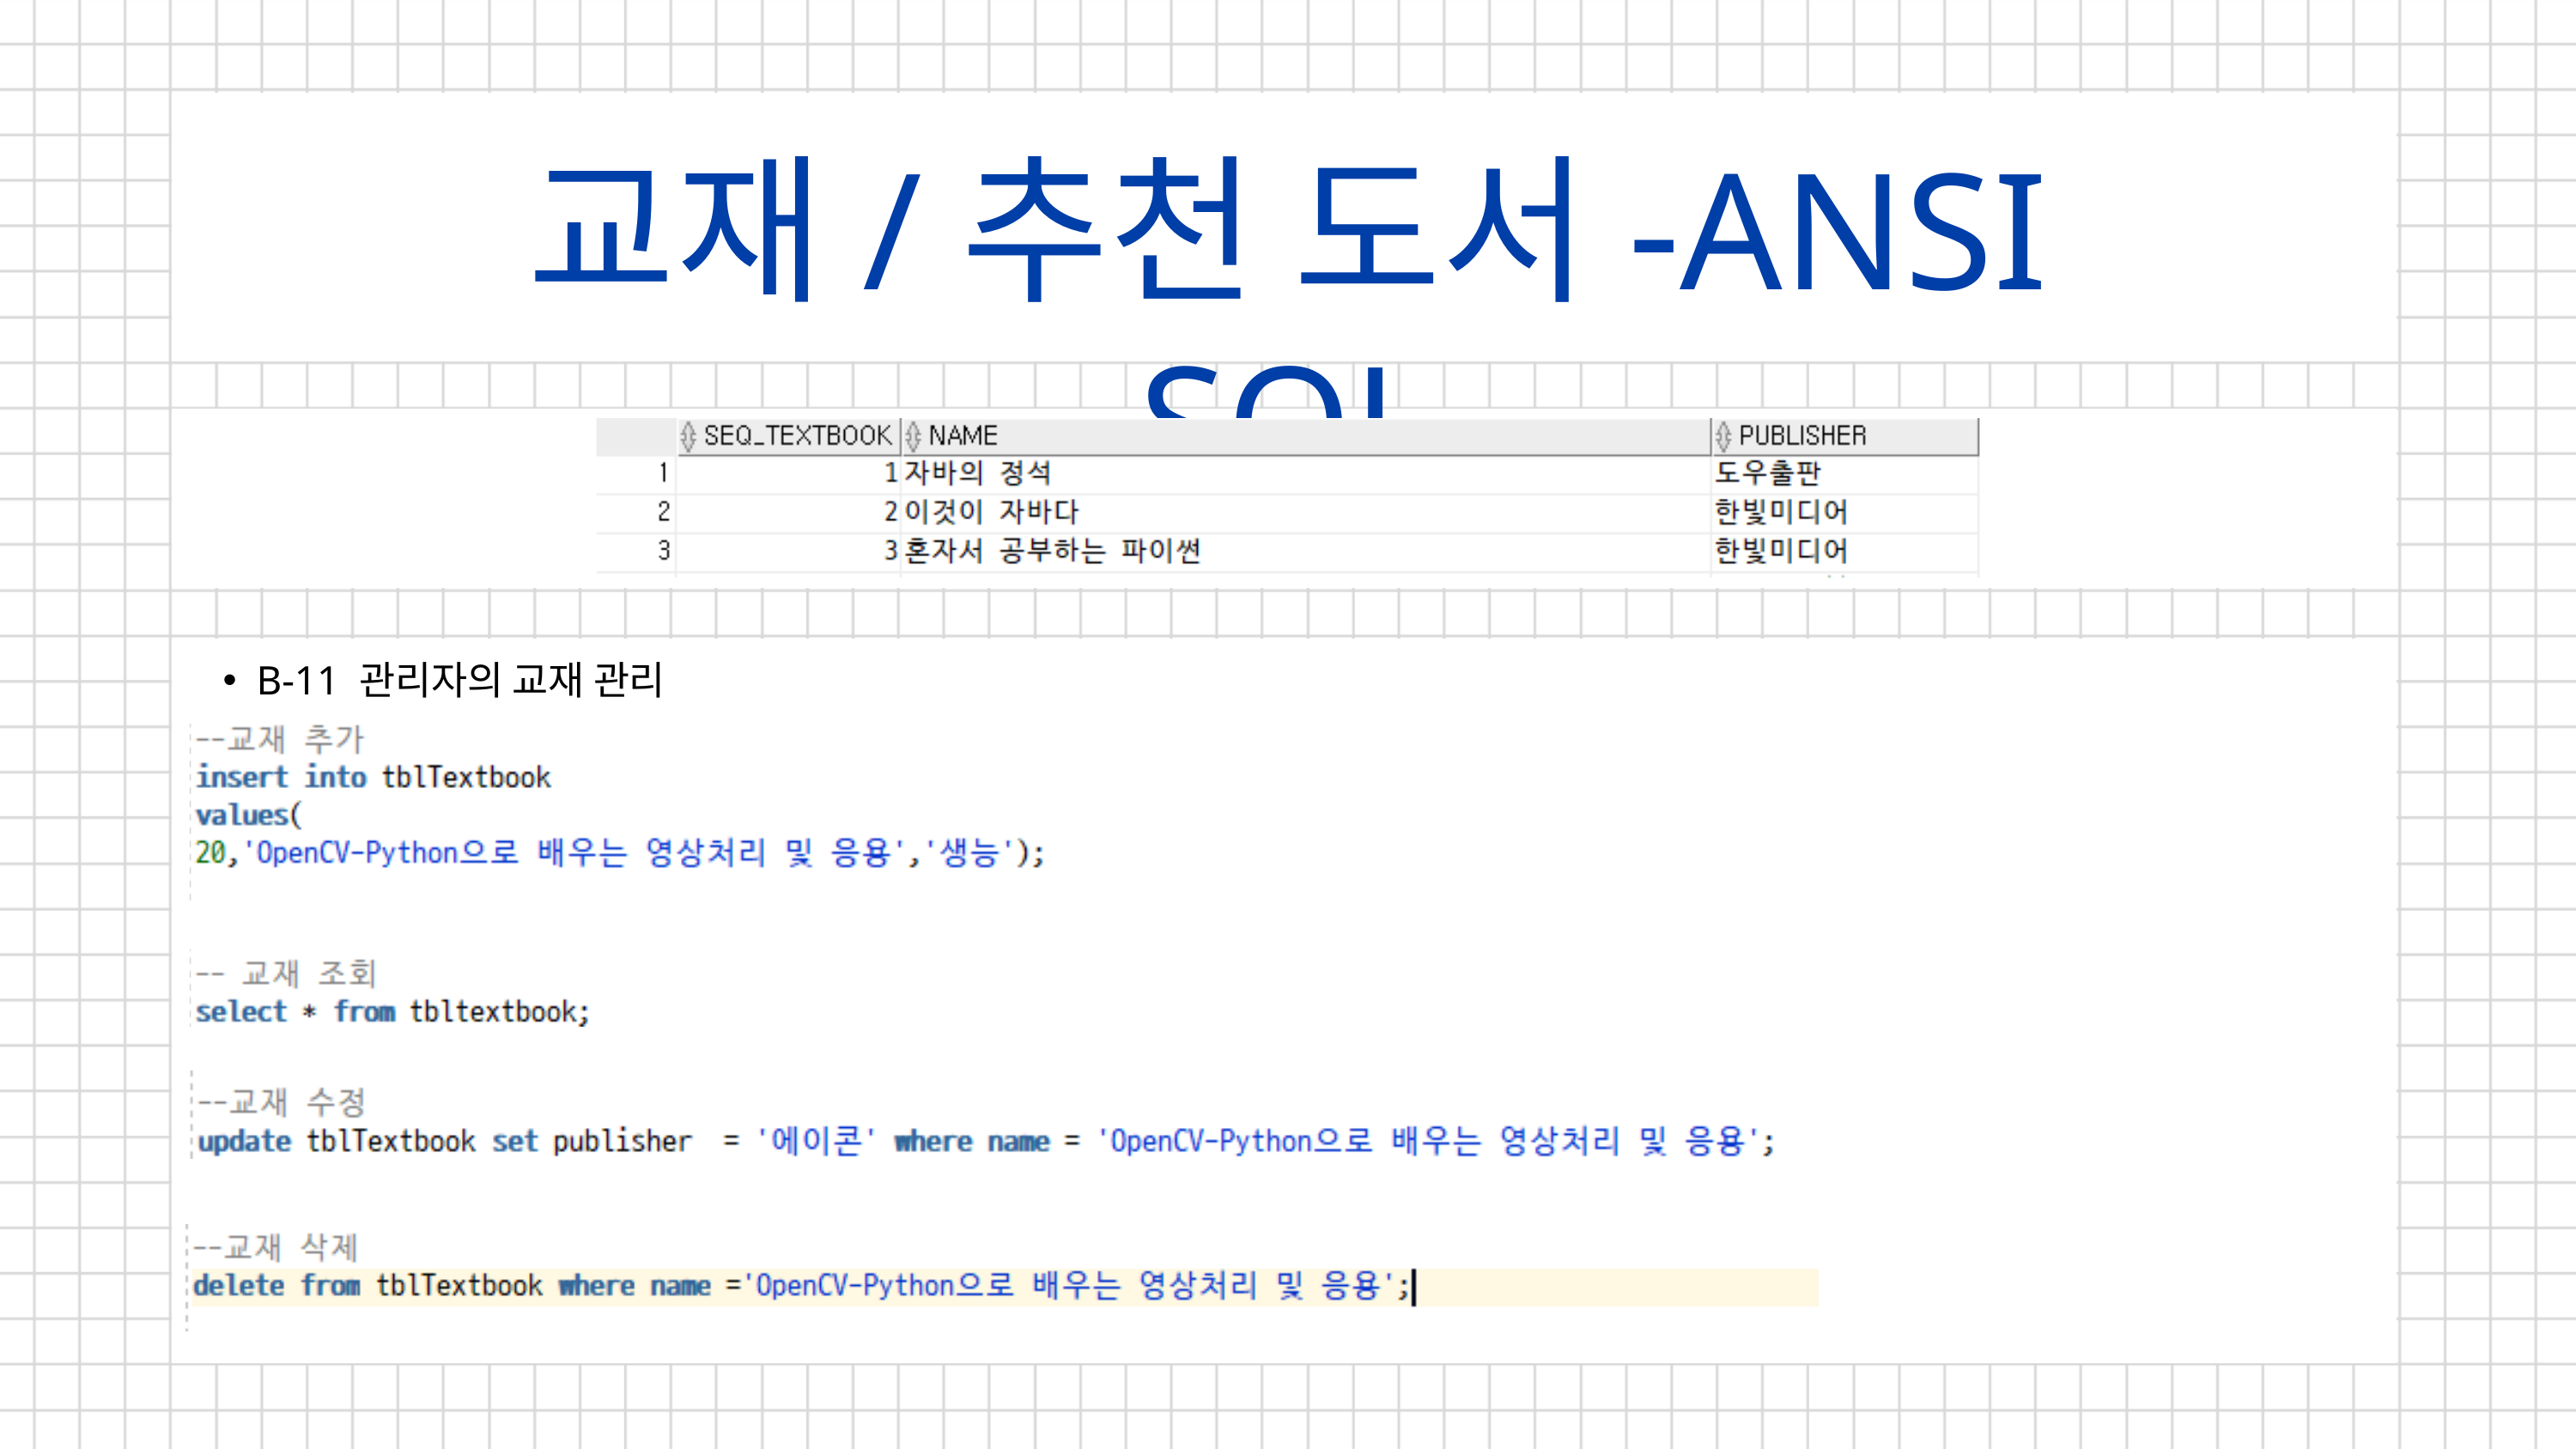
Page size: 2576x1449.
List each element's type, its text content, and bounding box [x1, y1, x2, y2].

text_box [171, 409, 2397, 588]
text_box 교재/추천 도서-ANSI SQL [394, 371, 2182, 406]
text_box [0, 0, 2576, 1449]
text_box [171, 639, 2397, 1364]
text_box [171, 92, 2397, 361]
